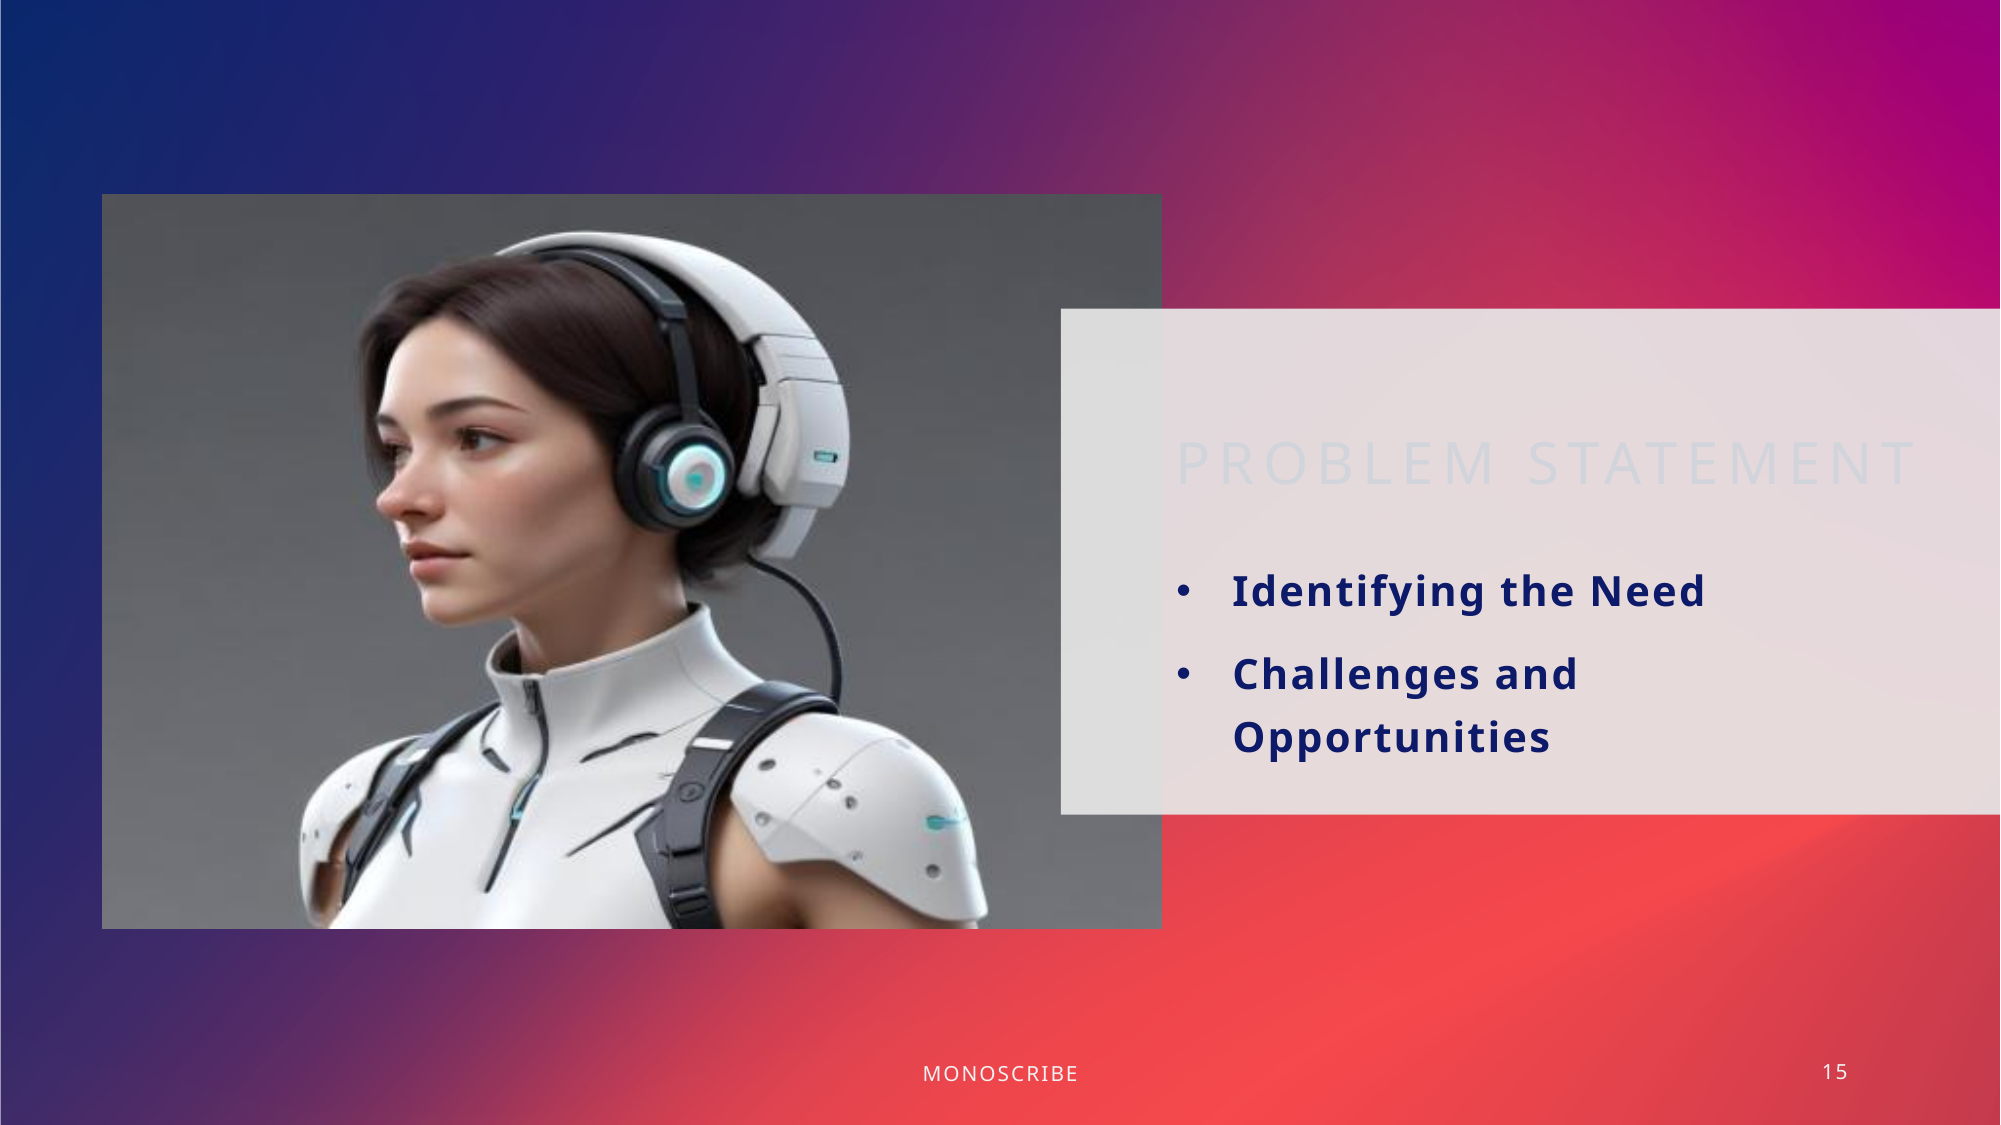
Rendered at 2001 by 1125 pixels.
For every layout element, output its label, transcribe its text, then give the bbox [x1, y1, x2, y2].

slide_number 15 [1412, 1042, 1863, 1103]
footer MonoScribe [662, 1042, 1338, 1103]
picture [0, 0, 2000, 1125]
title Problem Statement [1162, 308, 2000, 815]
list Identifying the Need Challenges and Opportunities [1162, 544, 1919, 757]
